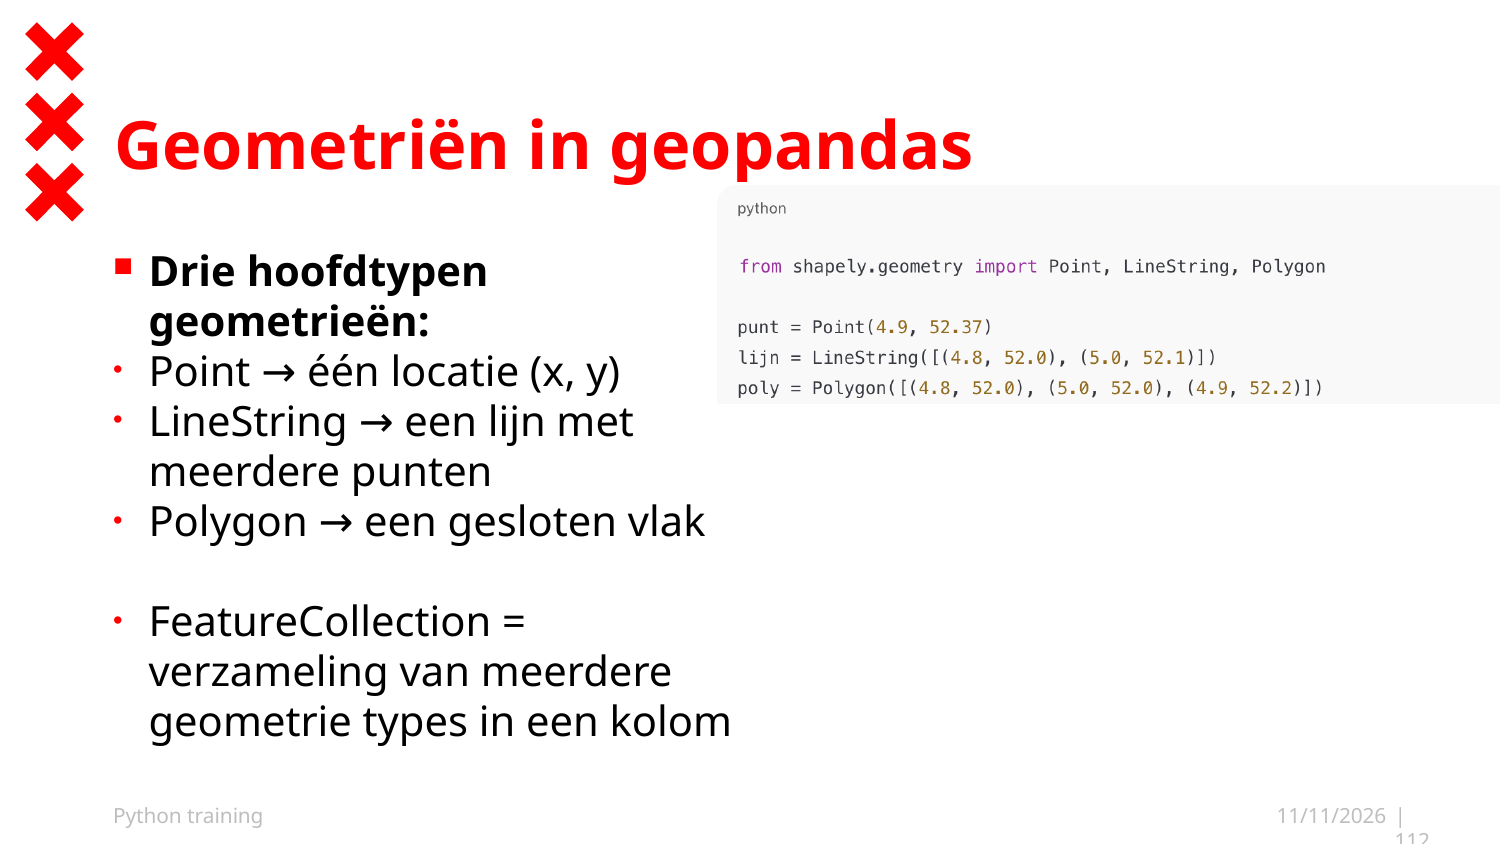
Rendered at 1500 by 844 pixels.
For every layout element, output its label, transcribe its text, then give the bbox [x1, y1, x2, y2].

title Geometriën in geopandas [114, 102, 1443, 244]
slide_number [1262, 802, 1387, 833]
list Drie hoofdtypen geometrieën: Point → één locatie (x, y) LineString → een lijn met meerdere punten Polygon → een gesloten vlak FeatureCollection = verzameling van meerdere geometrie types in een kolom [113, 244, 750, 788]
slide_number | 112 [1394, 802, 1442, 833]
footer Python training [113, 802, 1129, 833]
picture [708, 182, 1500, 405]
